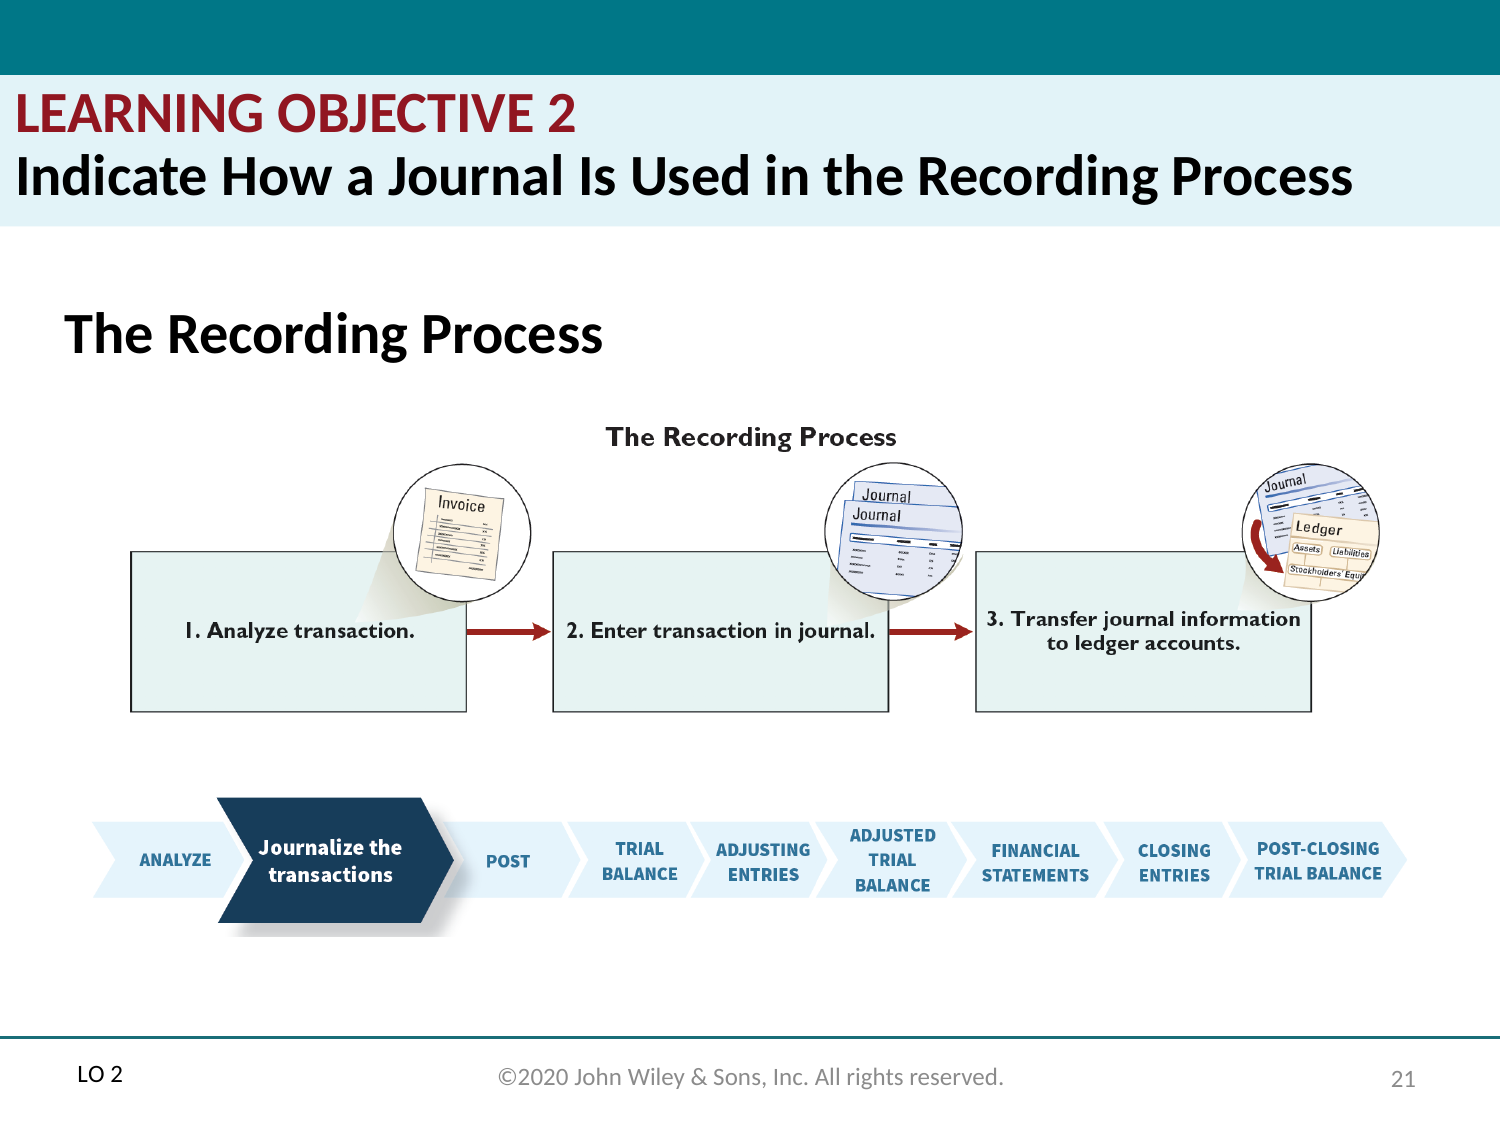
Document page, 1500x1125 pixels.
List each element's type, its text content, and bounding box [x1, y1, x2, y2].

picture [116, 422, 1388, 730]
list L O 2 [62, 1053, 155, 1099]
picture [80, 776, 1420, 938]
title LEARNING OBJECTIVE 2 Indicate How a Journal Is Used in the Recording Process [0, 75, 1500, 227]
list The Recording Process [50, 287, 1450, 376]
